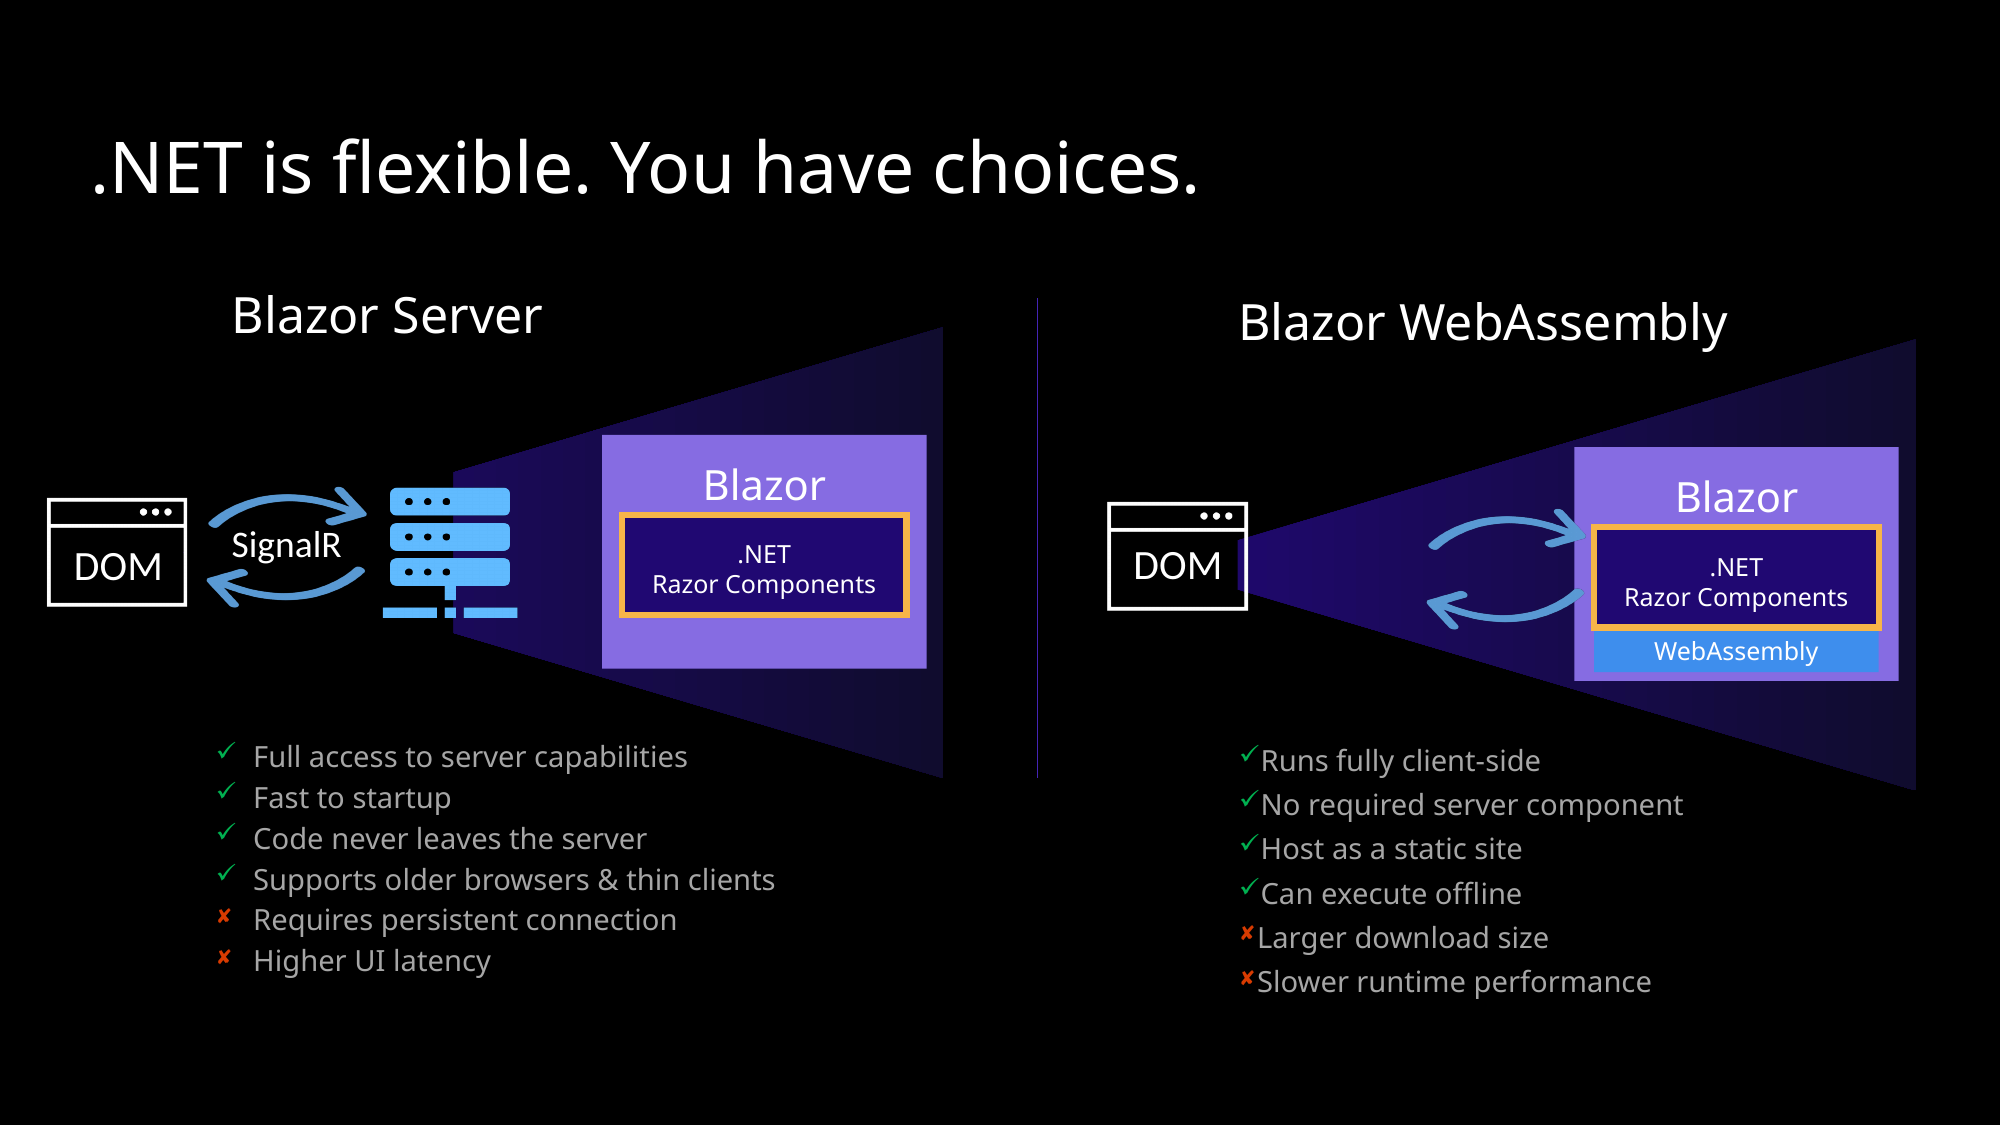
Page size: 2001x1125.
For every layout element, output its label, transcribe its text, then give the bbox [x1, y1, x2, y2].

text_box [33, 327, 944, 778]
text_box Runs fully client-side No required server component Host as a static site Can execute offline Larger download size Slower runtime performance [1224, 731, 1920, 1006]
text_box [1093, 339, 1916, 791]
text_box Full access to server capabilities Fast to startup Code never leaves the server Supports older browsers & thin clients Requires persistent connection Higher UI latency [200, 778, 807, 985]
title .NET is flexible. You have choices. [75, 123, 1925, 218]
text_box Blazor Server [216, 275, 588, 327]
text_box Blazor WebAssembly [1223, 283, 1750, 339]
